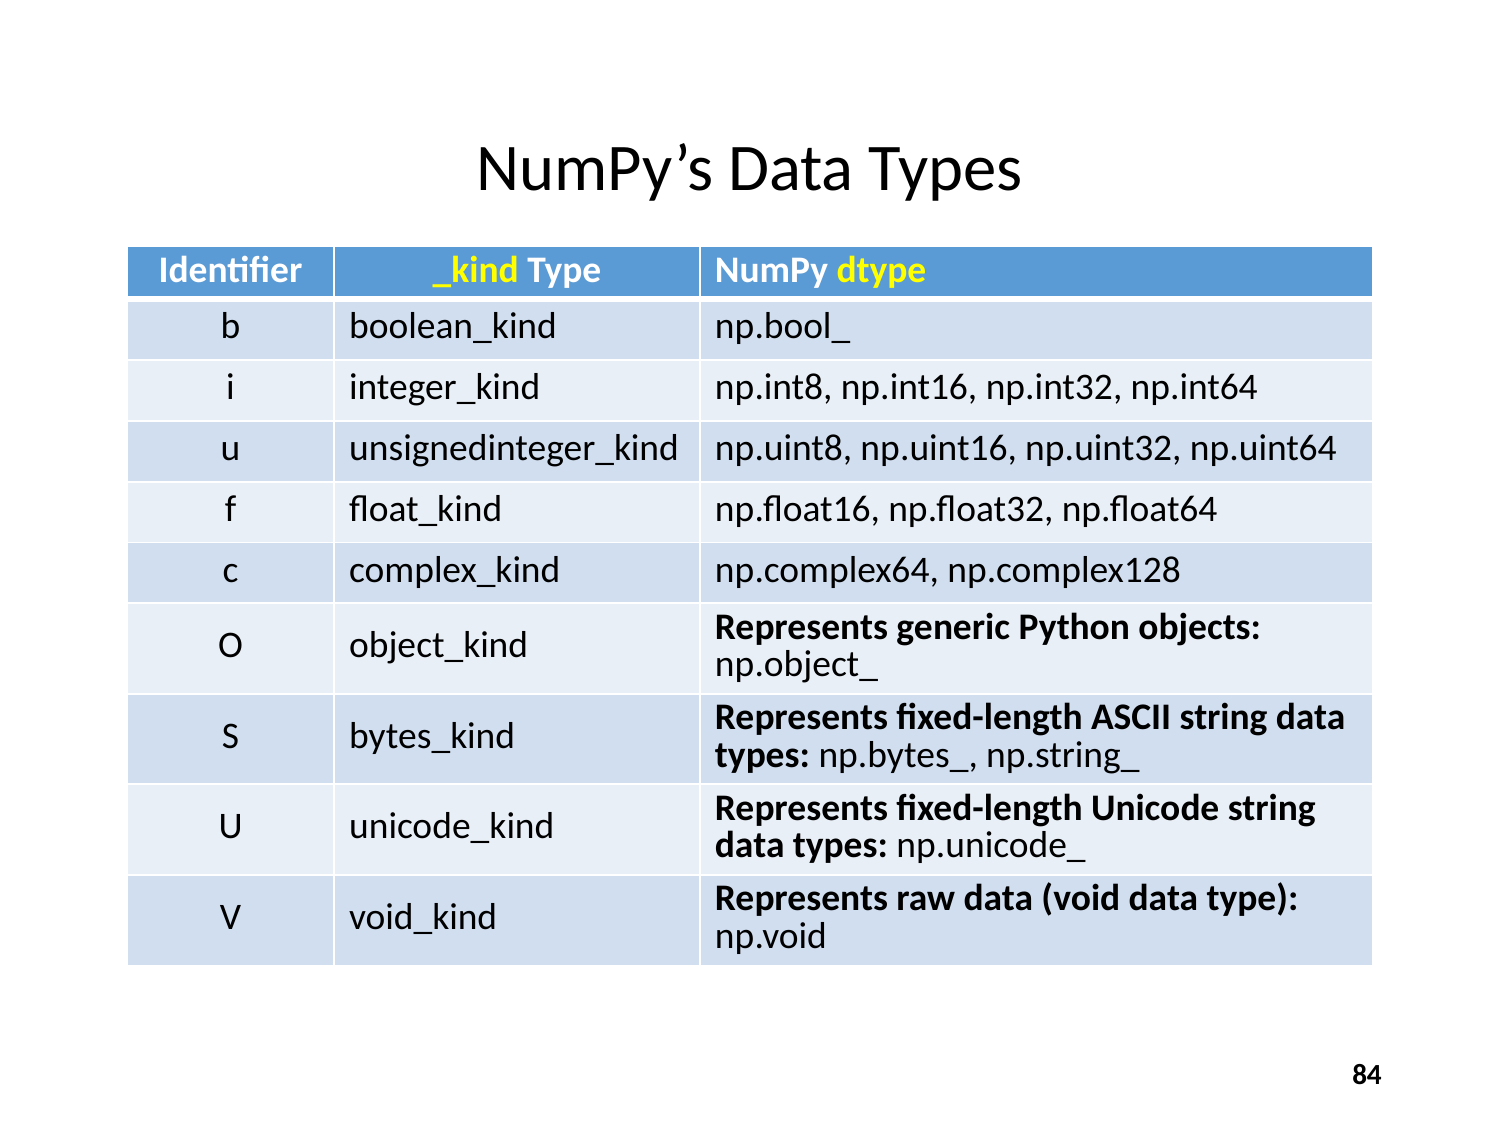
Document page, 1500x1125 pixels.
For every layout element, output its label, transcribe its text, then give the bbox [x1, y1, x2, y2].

title NumPy’s Data Types [103, 59, 1397, 278]
table_cell unicode_kind [335, 785, 699, 874]
table_cell Represents fixed-length Unicode string data types: np.unicode_ [701, 785, 1372, 874]
table_cell np.bool_ [701, 302, 1372, 359]
slide_number 84 [1059, 1042, 1397, 1103]
table_cell Represents raw data (void data type): np.void [701, 876, 1372, 965]
table_cell V [128, 876, 333, 965]
table_cell np.complex64, np.complex128 [701, 543, 1372, 602]
table_cell object_kind [335, 604, 699, 693]
table_cell integer_kind [335, 361, 699, 420]
table_cell i [128, 361, 333, 420]
table_header NumPy dtype [701, 247, 1372, 296]
table_cell S [128, 695, 333, 783]
table_cell bytes_kind [335, 695, 699, 783]
table_cell u [128, 422, 333, 481]
table_cell c [128, 543, 333, 602]
table_cell boolean_kind [335, 302, 699, 359]
table_cell np.float16, np.float32, np.float64 [701, 483, 1372, 542]
table_cell b [128, 302, 333, 359]
table_cell Represents generic Python objects: np.object_ [701, 604, 1372, 693]
table_cell float_kind [335, 483, 699, 542]
table_cell O [128, 604, 333, 693]
table_header _kind Type [335, 247, 699, 296]
table_cell np.uint8, np.uint16, np.uint32, np.uint64 [701, 422, 1372, 481]
table_cell np.int8, np.int16, np.int32, np.int64 [701, 361, 1372, 420]
table_cell unsignedinteger_kind [335, 422, 699, 481]
table_cell complex_kind [335, 543, 699, 602]
table_cell void_kind [335, 876, 699, 965]
table_cell U [128, 785, 333, 874]
table_cell Represents fixed-length ASCII string data types: np.bytes_, np.string_ [701, 695, 1372, 783]
table_cell f [128, 483, 333, 542]
table_header Identifier [128, 247, 333, 296]
